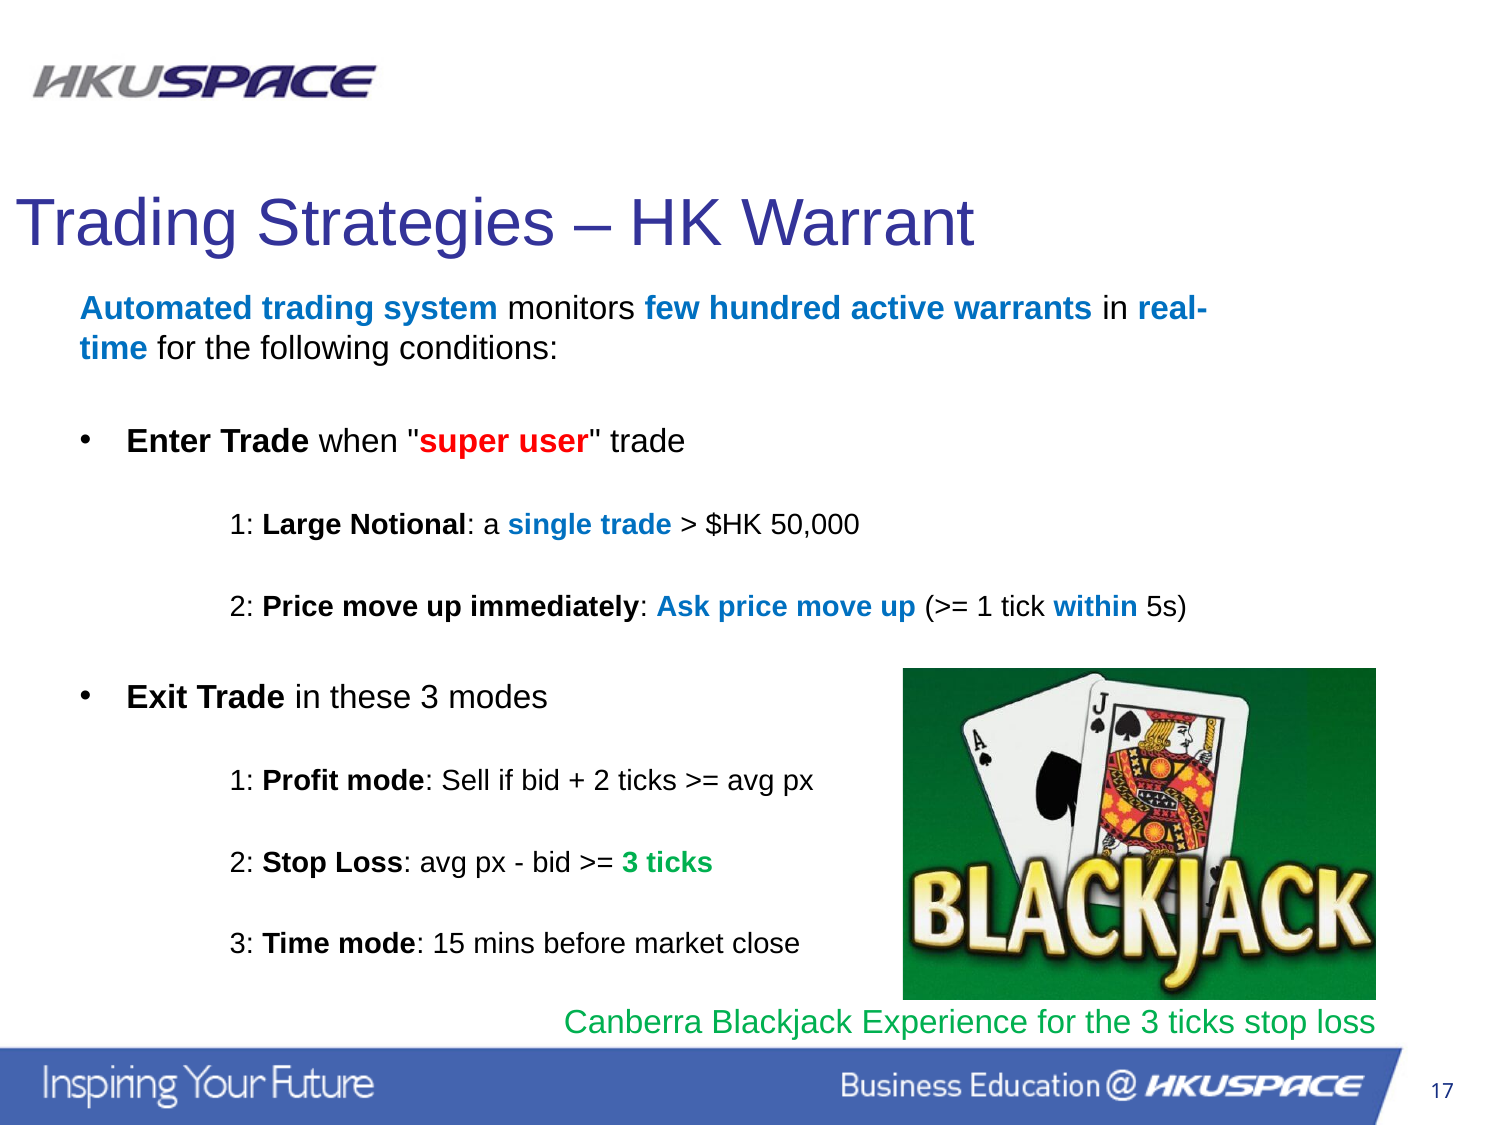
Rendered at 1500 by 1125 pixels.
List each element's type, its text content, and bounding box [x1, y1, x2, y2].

text_box Automated trading system monitors few hundred active warrants in real-time for the following conditions: Enter Trade when "super user" trade 1: Large Notional: a single trade > $HK 50,000 2: Price move up immediately: Ask price move up (>= 1 tick within 5s) Exit Trade in these 3 modes 1: Profit mode: Sell if bid + 2 ticks >= avg px 2: Stop Loss: avg px - bid >= 3 ticks 3: Time mode: 15 mins before market close [64, 278, 1282, 1035]
title Trading Strategies – HK Warrant [0, 101, 1325, 266]
picture [0, 0, 1500, 1125]
slide_number 17 [1415, 1070, 1499, 1125]
text_box Canberra Blackjack Experience for the 3 ticks stop loss [549, 993, 1459, 1048]
